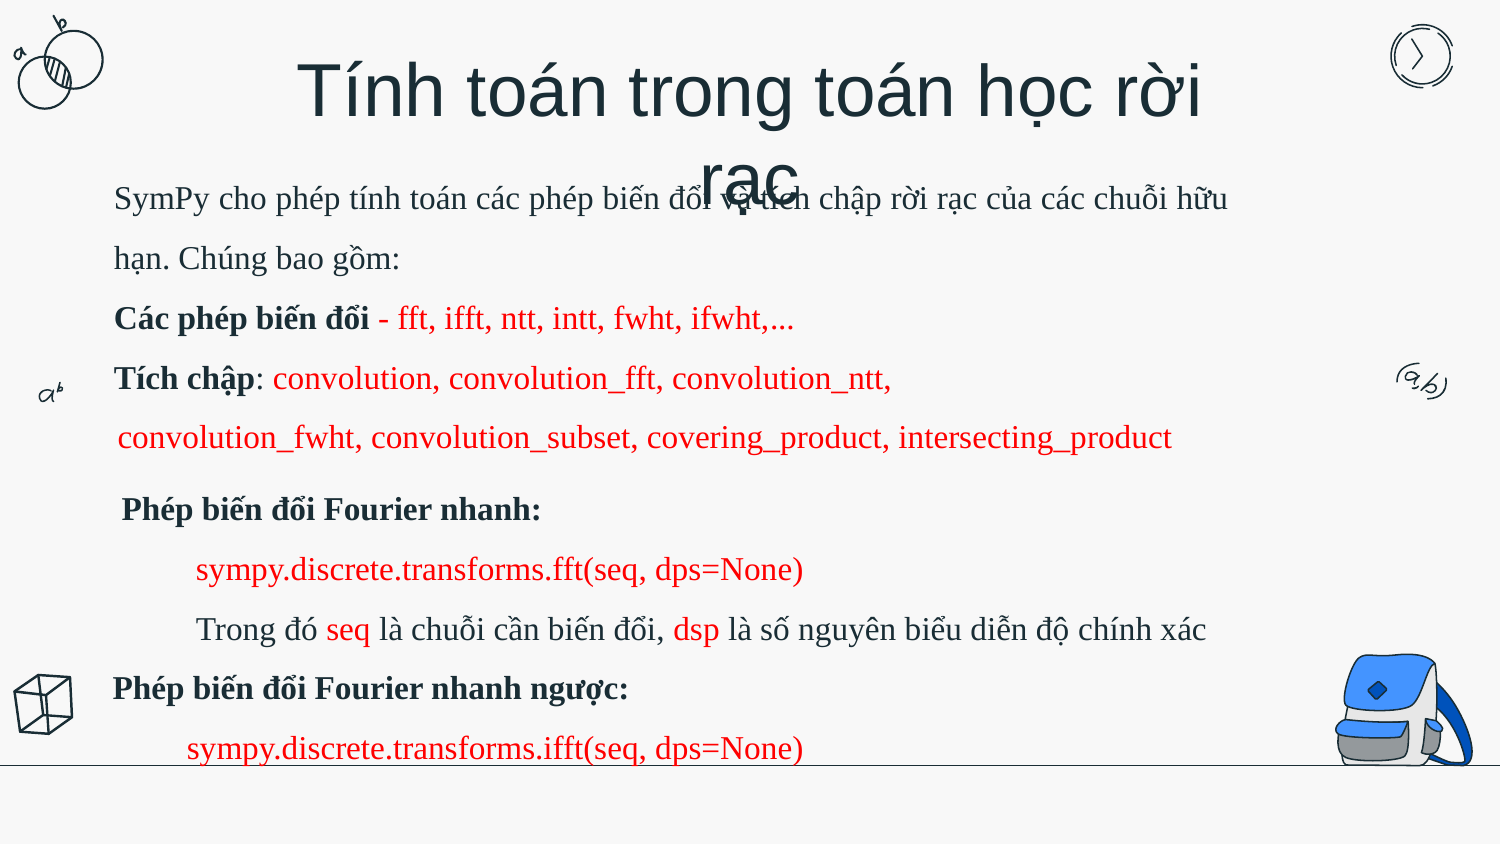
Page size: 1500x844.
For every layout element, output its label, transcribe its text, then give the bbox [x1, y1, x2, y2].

text_box Phép biến đổi Fourier nhanh: sympy.discrete.transforms.fft(seq, dps=None) Trong đó seq là chuỗi cần biến đổi, dsp là số nguyên biểu diễn độ chính xác Phép biến đổi Fourier nhanh ngược: sympy.discrete.transforms.ifft(seq, dps=None) [24, 459, 1403, 774]
title Tính toán trong toán học rời rạc [239, 26, 1261, 154]
text_box SymPy cho phép tính toán các phép biến đổi và tích chập rời rạc của các chuỗi hữu hạn. Chúng bao gồm: Các phép biến đổi - fft, ifft, ntt, intt, fwht, ifwht,... Tích chập: convolution, convolution_fft, convolution_ntt, convolution_fwht, convolution_subset, covering_product, intersecting_product [25, 148, 1246, 463]
